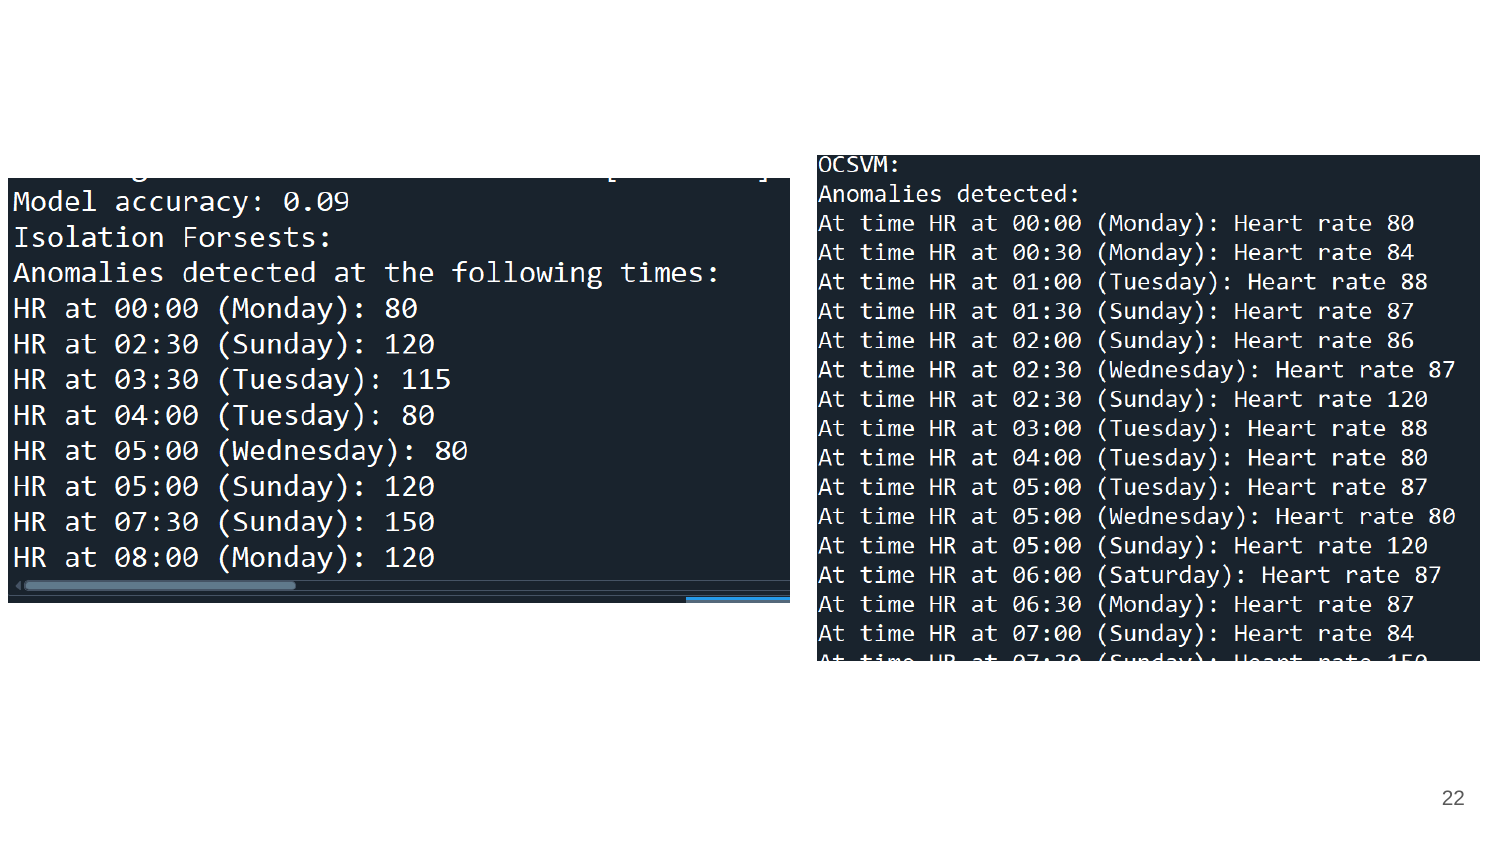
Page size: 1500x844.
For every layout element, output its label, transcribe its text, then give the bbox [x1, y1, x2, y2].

slide_number ‹#› [1389, 764, 1480, 830]
picture [816, 155, 1481, 661]
picture [8, 178, 790, 604]
